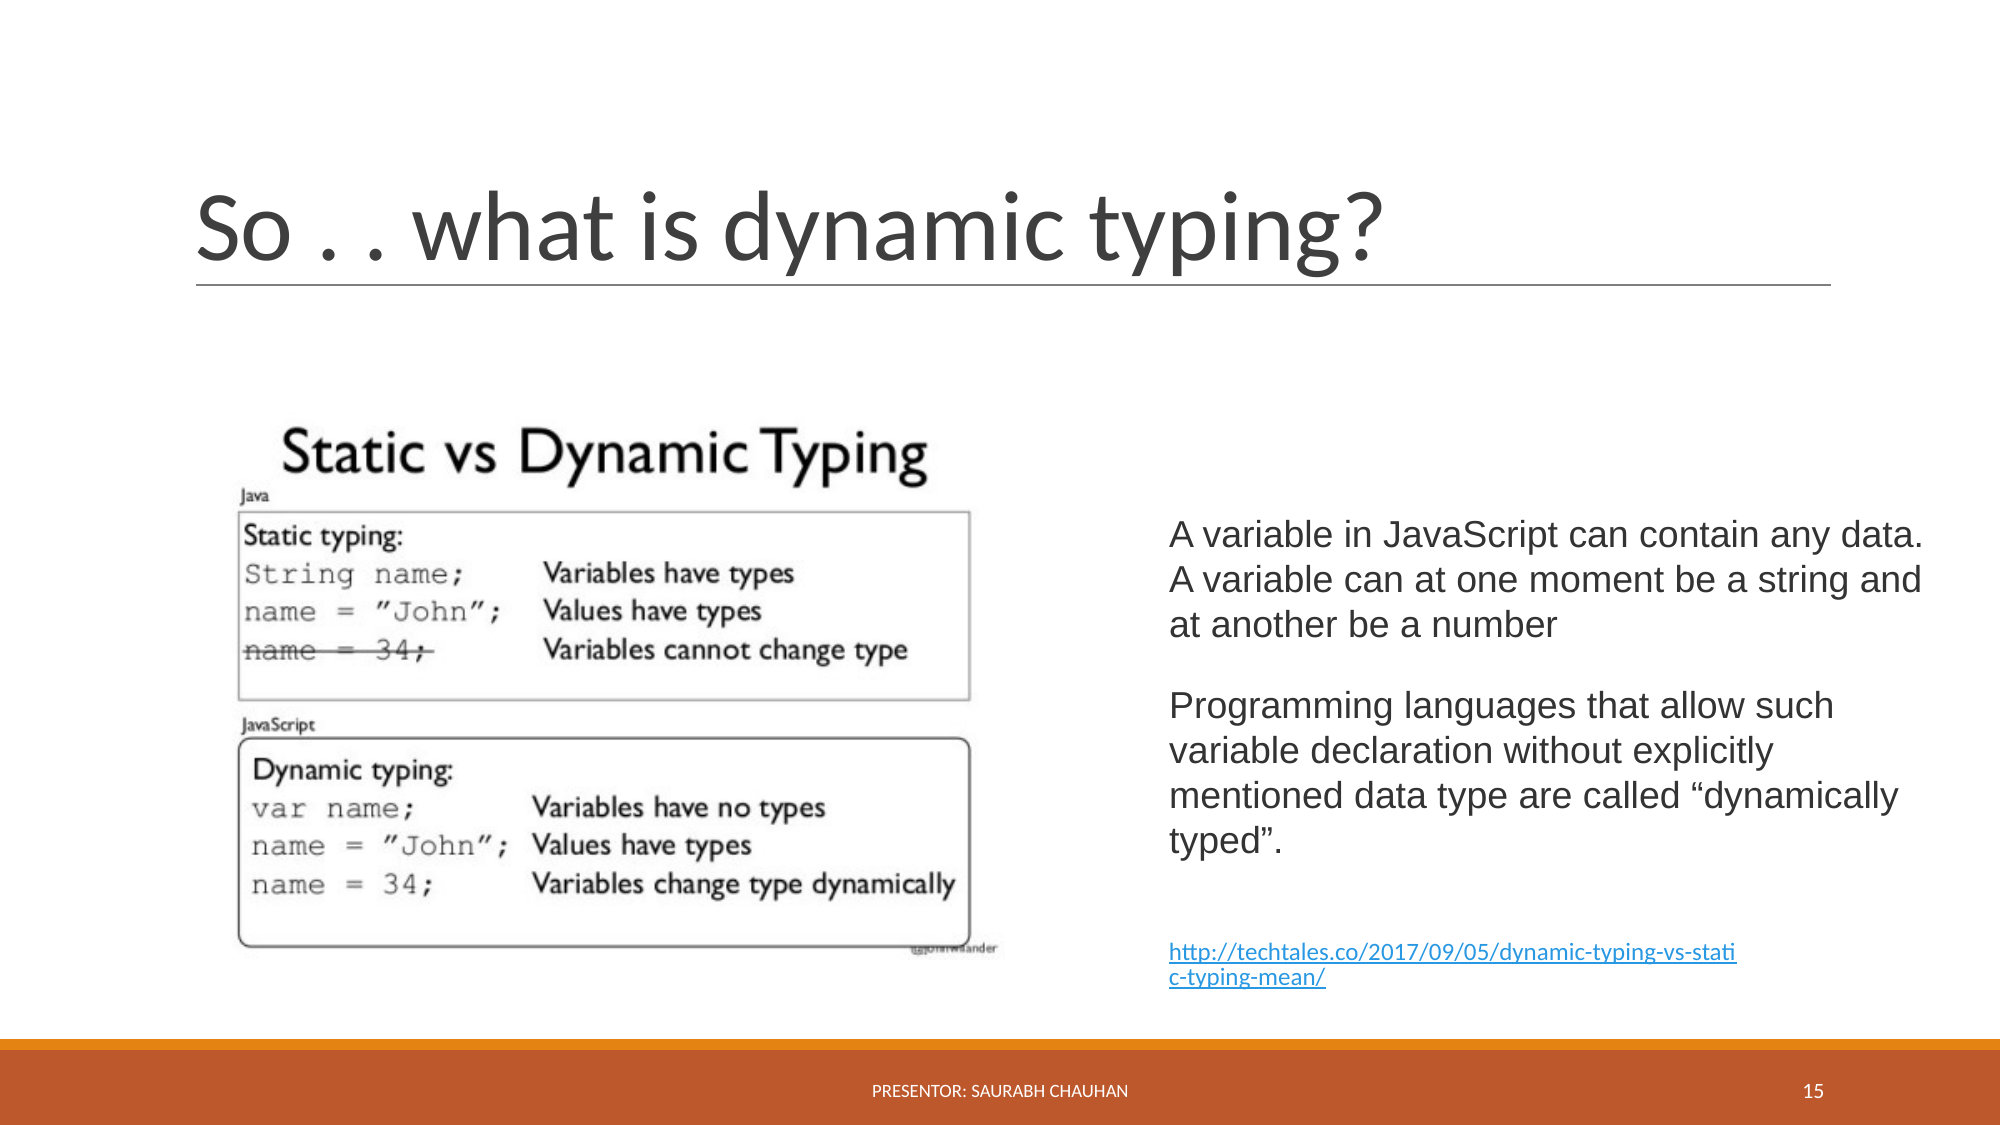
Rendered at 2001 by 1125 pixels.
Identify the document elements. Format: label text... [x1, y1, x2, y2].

text_box http://techtales.co/2017/09/05/dynamic-typing-vs-static-typing-mean/ [1154, 927, 1762, 973]
slide_number ‹#› [1624, 1059, 1840, 1120]
picture [204, 360, 1005, 960]
title So . . what is dynamic typing? [180, 50, 1830, 289]
text_box Programming languages that allow such variable declaration without explicitly mentioned data type are called “dynamically typed”. [1154, 673, 1950, 868]
text_box A variable in JavaScript can contain any data. A variable can at one moment be a string and at another be a number [1154, 502, 1950, 652]
footer PRESENTOR: SAURABH CHAUHAN [604, 1059, 1396, 1120]
